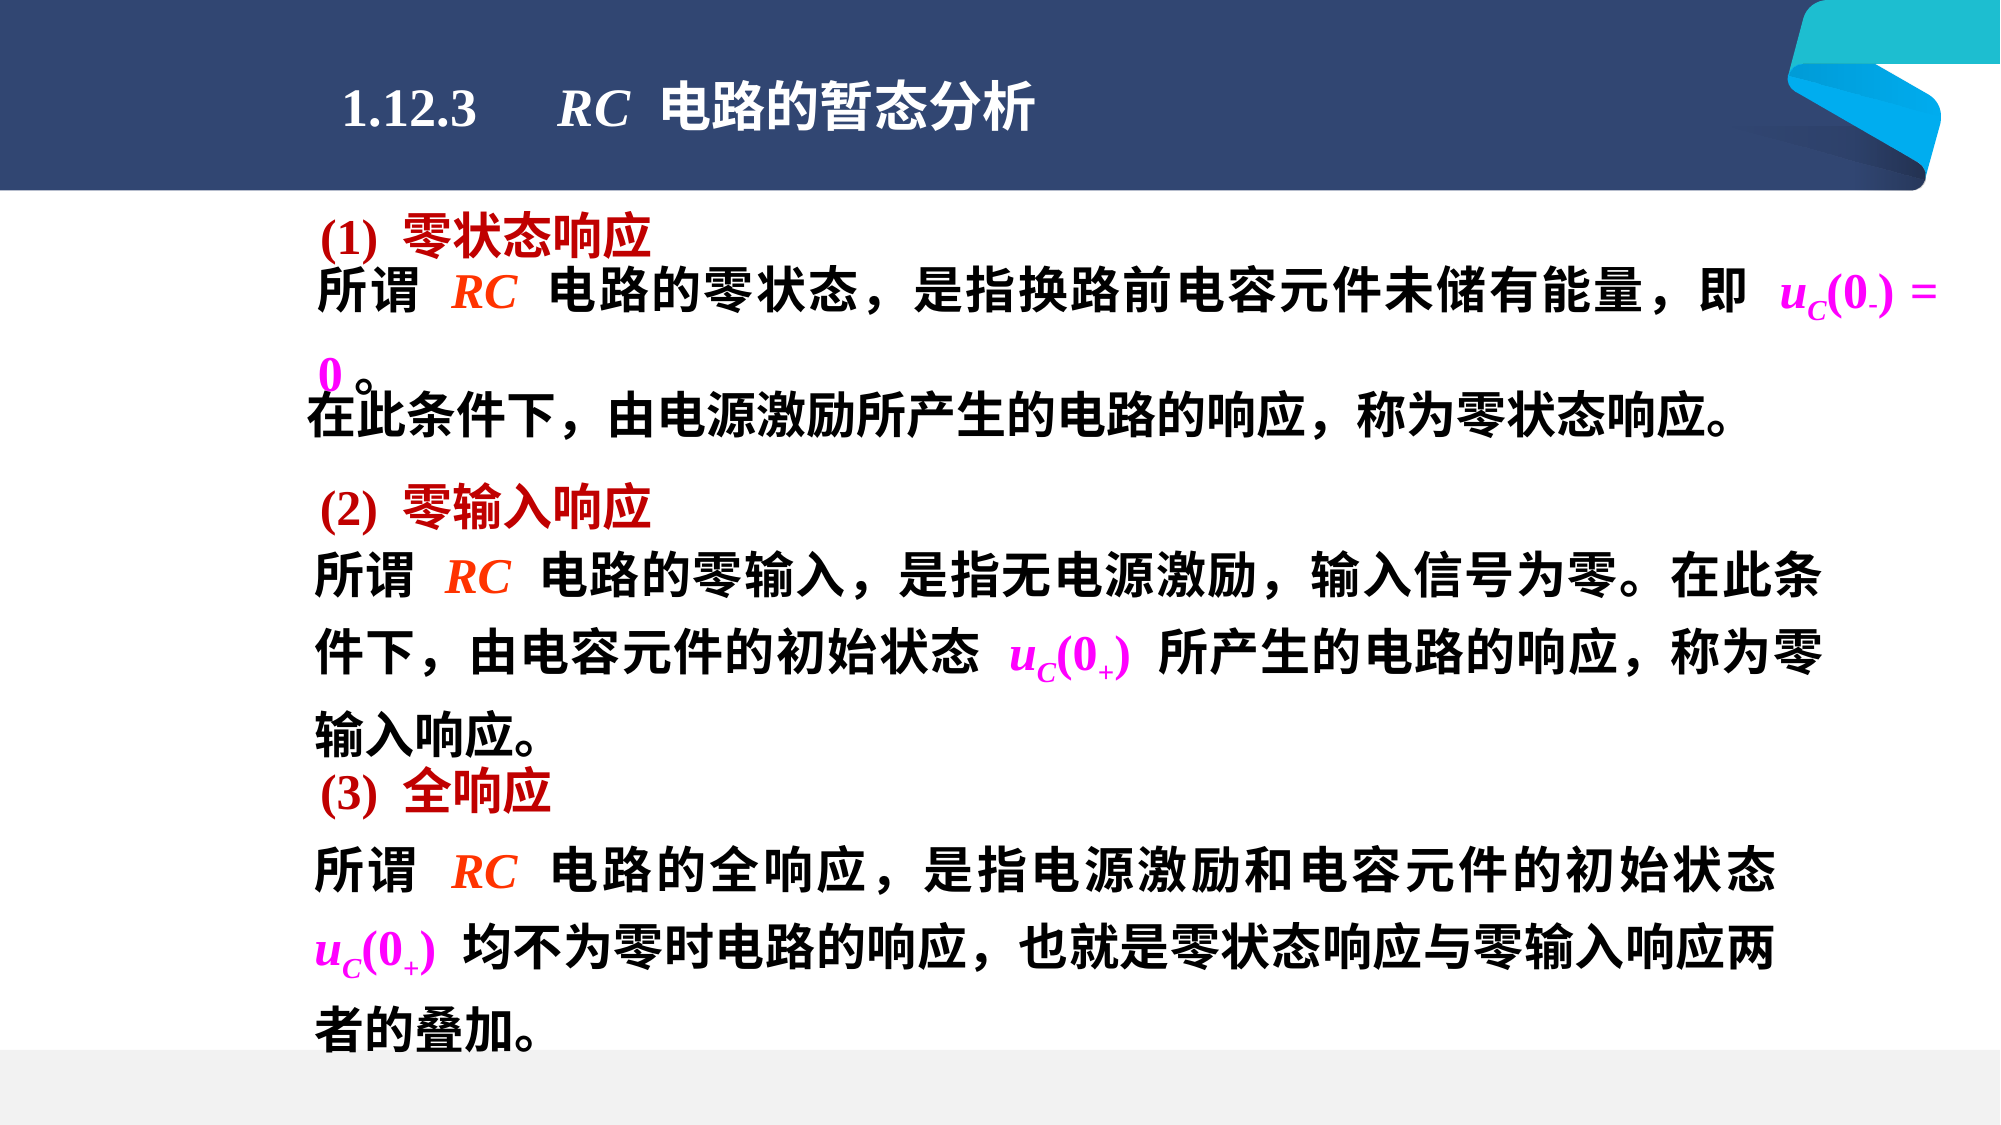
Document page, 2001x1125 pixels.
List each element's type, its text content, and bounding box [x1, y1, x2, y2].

text_box 在此条件下，由电源激励所产生的电路的响应，称为零状态响应。 [291, 360, 1800, 451]
text_box 所谓 RC 电路的零输入，是指无电源激励，输入信号为零。在此条件下，由电容元件的初始状态 uC(0+) 所产生的电路的响应，称为零输入响应。 [299, 520, 1839, 771]
text_box 所谓 RC 电路的全响应，是指电源激励和电容元件的初始状态 uC(0+) 均不为零时电路的响应，也就是零状态响应与零输入响应两者的叠加。 [299, 816, 1792, 1067]
text_box (2) 零输入响应 [304, 468, 743, 520]
text_box 所谓 RC 电路的零状态，是指换路前电容元件未储有能量，即 uC(0-) = 0。 [303, 233, 1953, 409]
title 1.12.3 RC 电路的暂态分析 [326, 66, 1350, 152]
text_box (1) 零状态响应 [305, 196, 743, 233]
text_box (3) 全响应 [305, 752, 743, 816]
